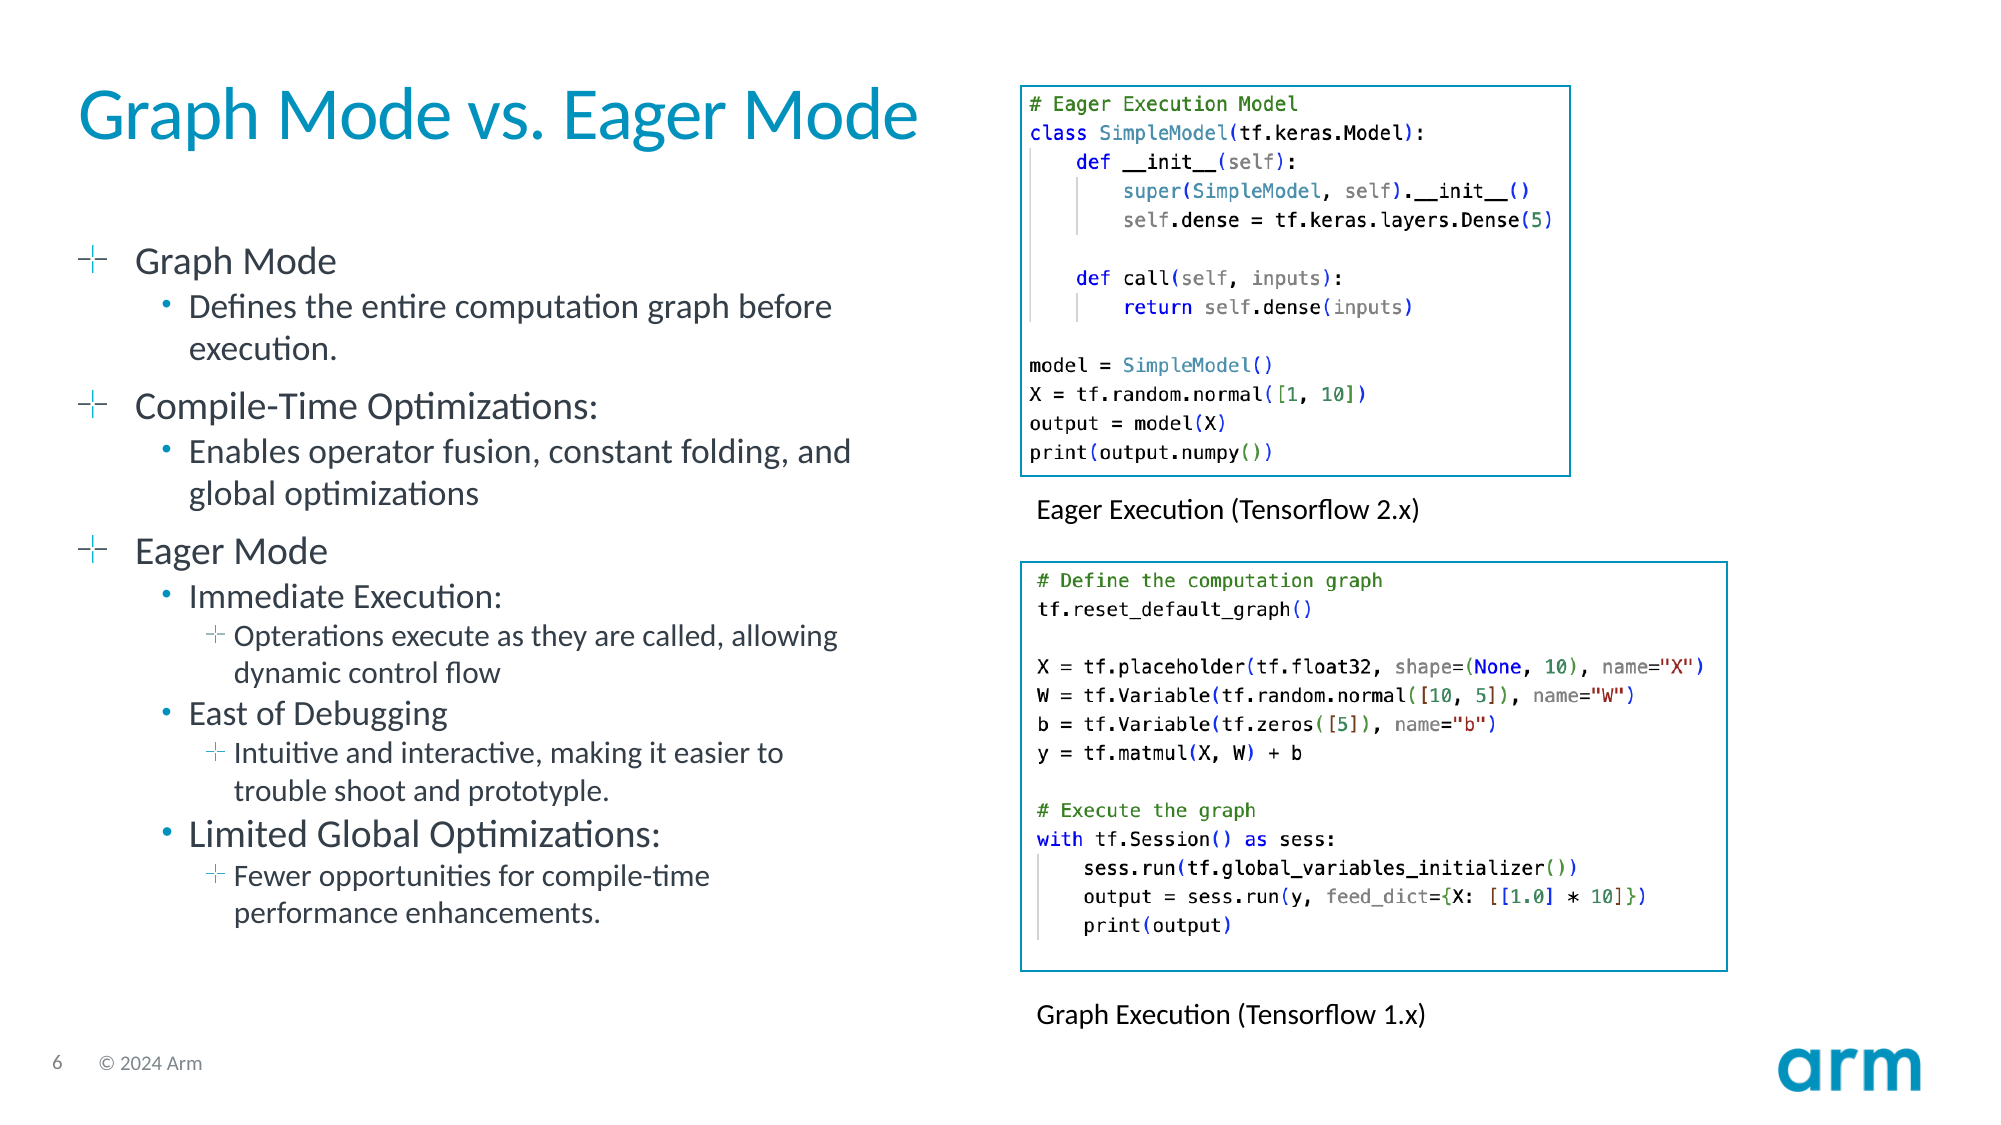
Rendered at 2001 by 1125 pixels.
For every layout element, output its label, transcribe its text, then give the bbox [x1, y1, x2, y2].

picture [1023, 88, 1568, 474]
text_box Graph Execution (Tensorflow 1.x) [1021, 987, 1789, 1038]
picture [78, 535, 107, 563]
picture [78, 390, 107, 418]
picture [206, 864, 225, 883]
list Graph Mode Defines the entire computation graph before execution. Compile-Time Optimizations: Enables operator fusion, constant folding, and global optimizations Eager Mode Immediate Execution: Opterations execute as they are called, allowing dynamic control flow East of Debugging Intuitive and interactive, making it easier to trouble shoot and prototyple. Limited Global Optimizations: Fewer opportunities for compile-time performance enhancements. [78, 235, 879, 1047]
title Graph Mode vs. Eager Mode [78, 78, 1922, 186]
picture [78, 245, 107, 273]
picture [1777, 1047, 1922, 1093]
picture [1023, 564, 1725, 969]
picture [206, 742, 225, 761]
picture [206, 625, 225, 643]
text_box Eager Execution (Tensorflow 2.x) [1021, 483, 1789, 533]
